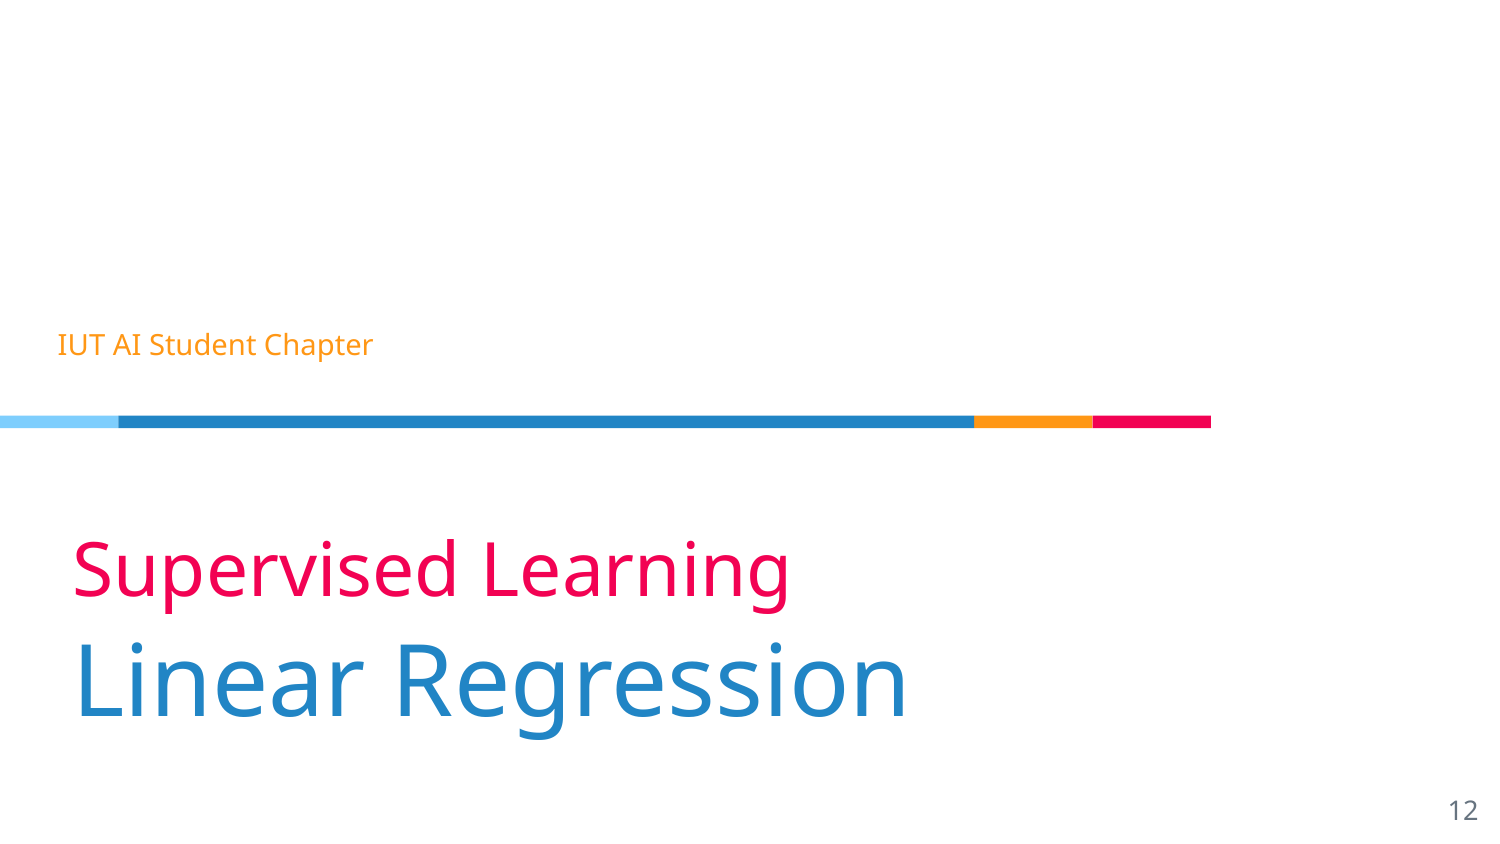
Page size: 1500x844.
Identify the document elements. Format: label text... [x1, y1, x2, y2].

title Supervised Learning Linear Regression [57, 481, 1320, 758]
text_box IUT AI Student Chapter [42, 311, 817, 377]
slide_number ‹#› [1403, 779, 1494, 844]
